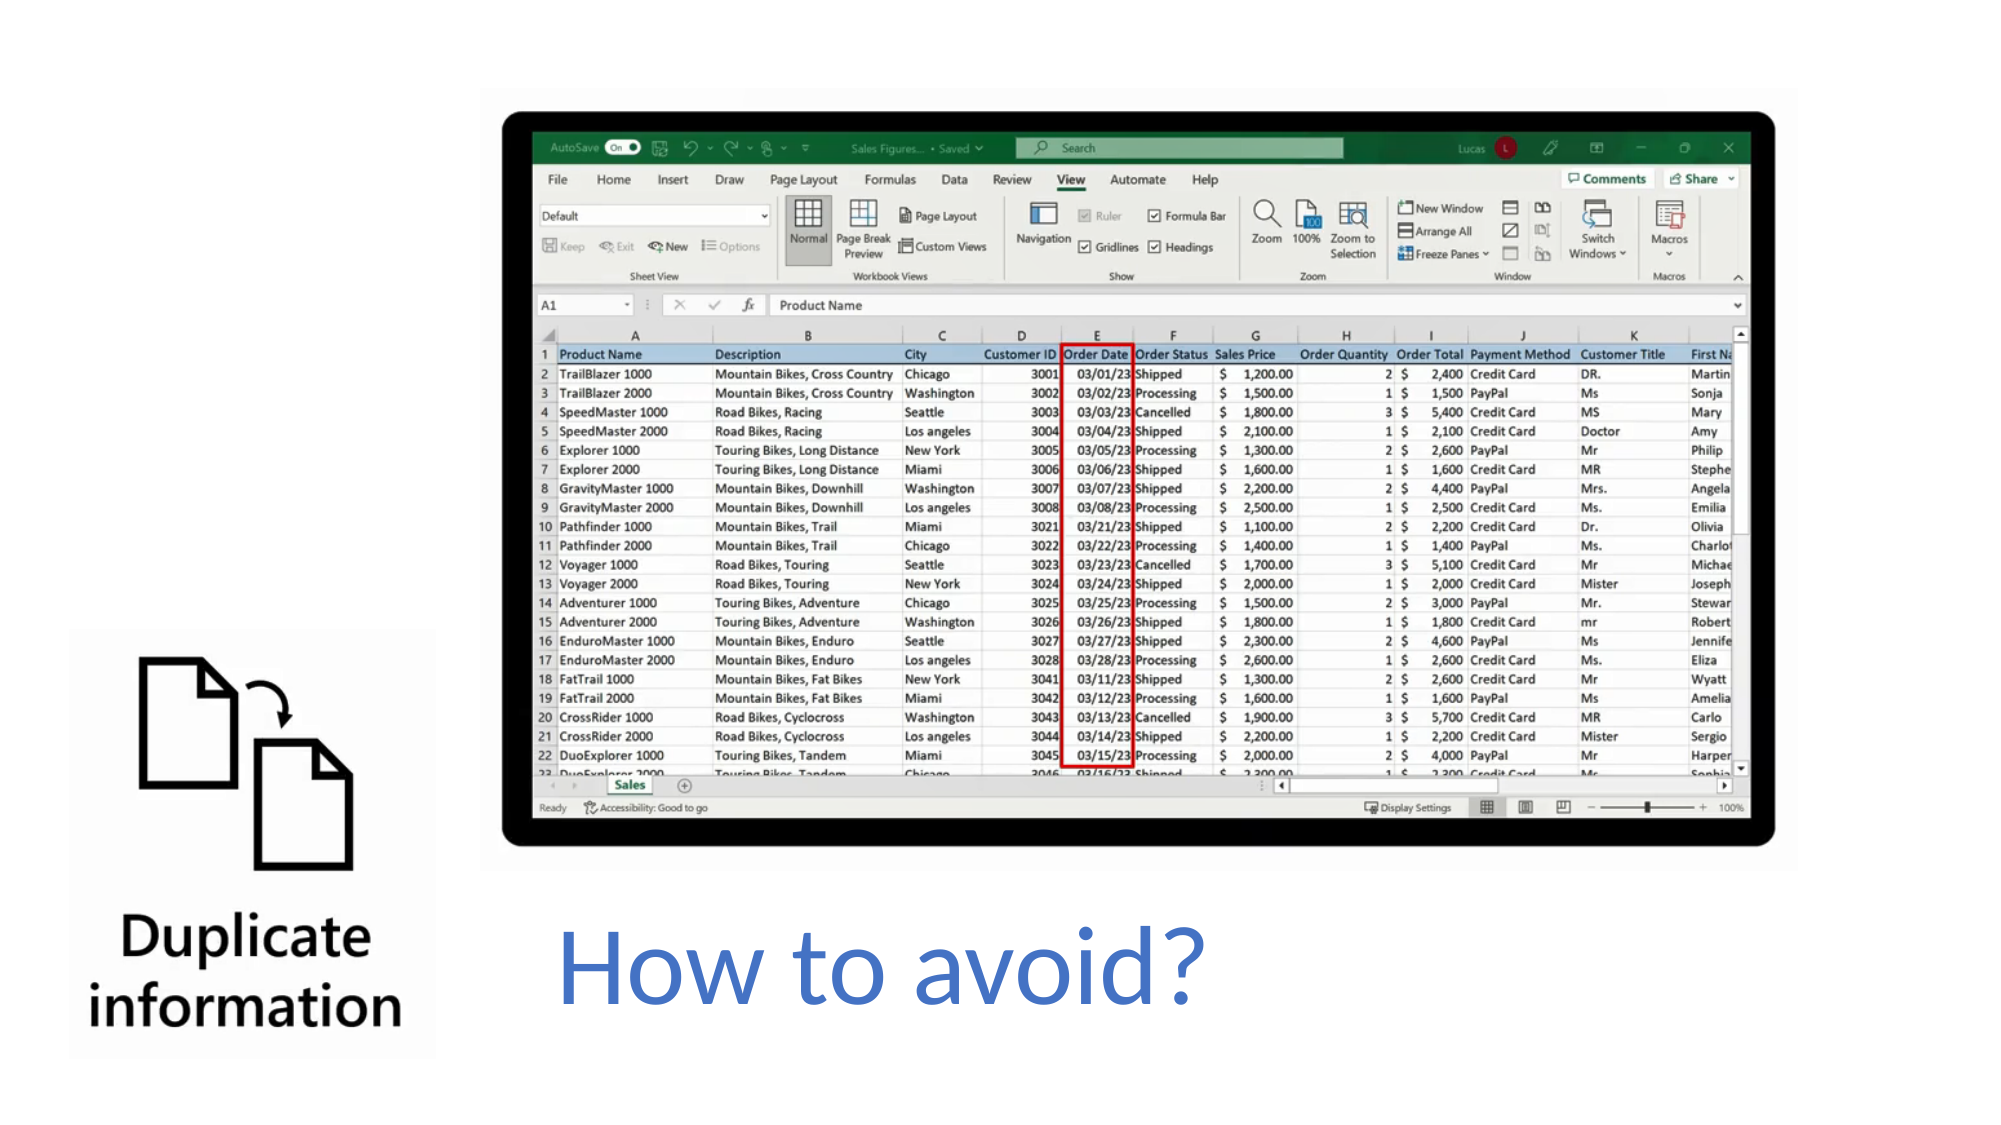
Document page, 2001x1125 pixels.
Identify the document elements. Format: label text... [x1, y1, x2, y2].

text_box How to avoid? [541, 884, 1227, 1035]
picture [480, 88, 1798, 871]
picture [69, 629, 436, 1059]
